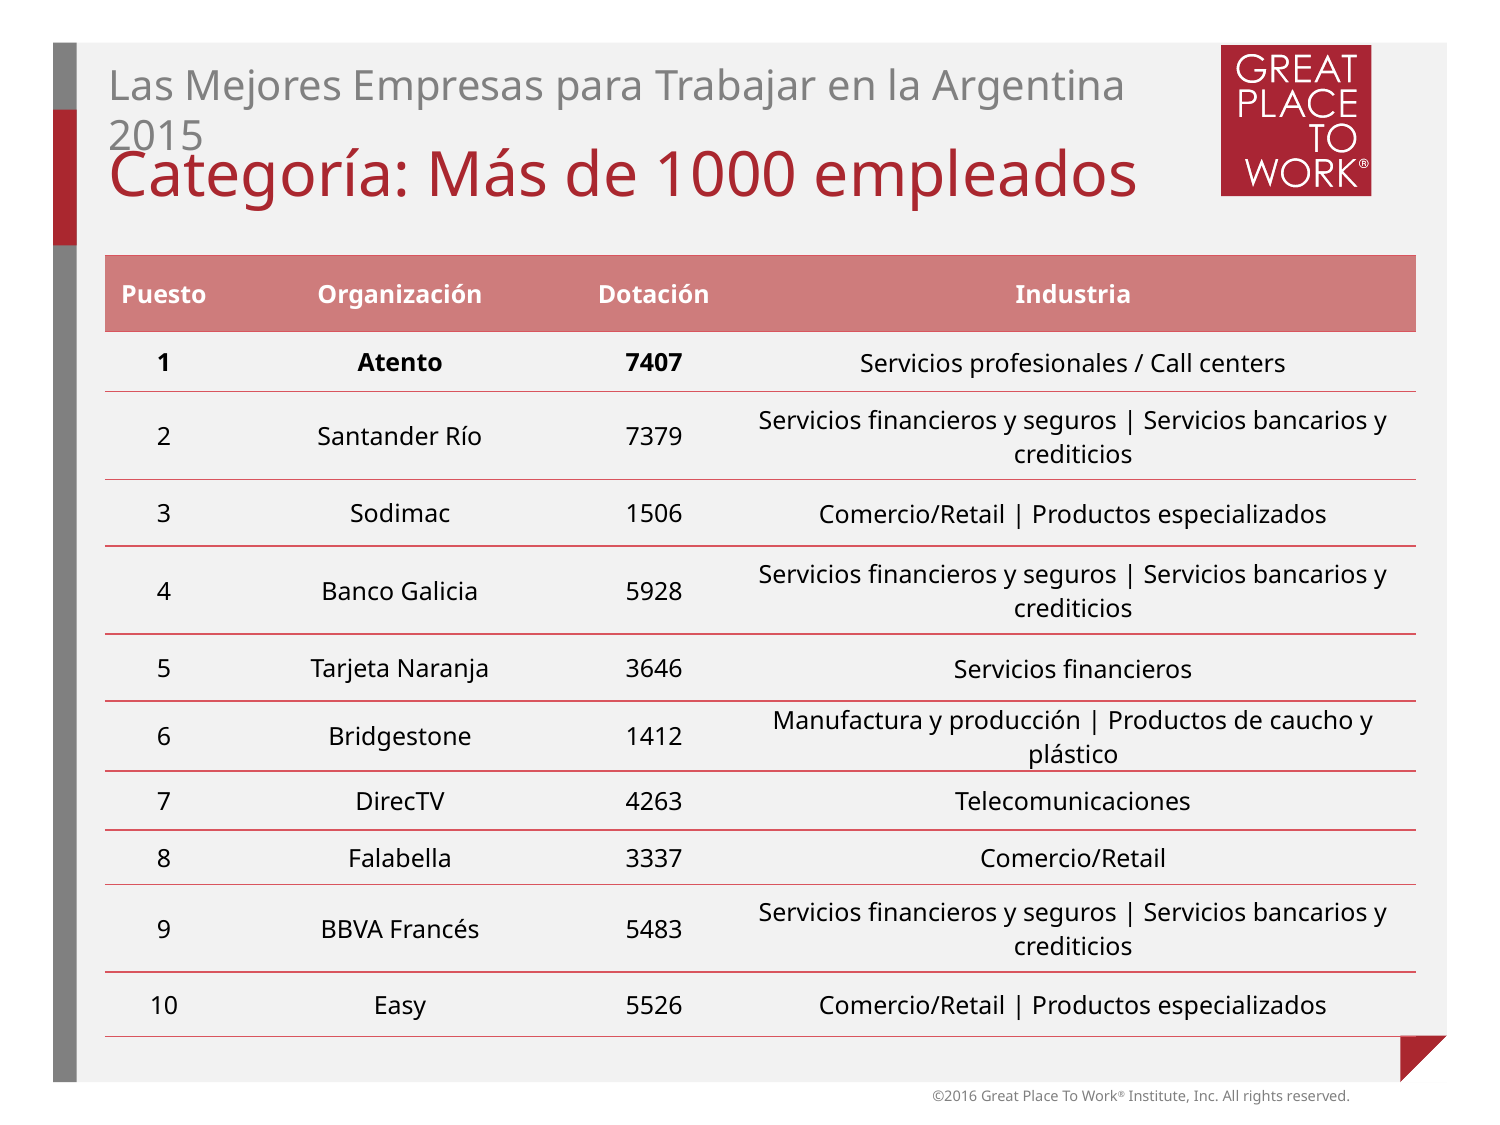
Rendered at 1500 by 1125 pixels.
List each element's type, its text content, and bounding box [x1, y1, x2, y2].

table_cell Banco Galicia [223, 547, 577, 633]
table_cell 5 [105, 635, 223, 700]
table_cell Comercio/Retail | Productos especializados [731, 480, 1416, 545]
table_cell BBVA Francés [223, 885, 577, 971]
table_cell Falabella [223, 831, 577, 884]
table_cell Servicios profesionales / Call centers [731, 332, 1416, 391]
table_header Dotación [577, 256, 731, 331]
table_cell 8 [105, 831, 223, 884]
table_cell 4263 [577, 772, 731, 829]
table_cell DirecTV [223, 772, 577, 829]
table_cell Servicios financieros [731, 635, 1416, 700]
table_cell 1 [105, 332, 223, 391]
table_cell Comercio/Retail [731, 831, 1416, 884]
table_cell 7379 [577, 392, 731, 479]
table_cell Servicios financieros y seguros | Servicios bancarios y crediticios [731, 547, 1416, 633]
table_cell Tarjeta Naranja [223, 635, 577, 700]
table_cell 5526 [577, 973, 731, 1036]
table_cell Comercio/Retail | Productos especializados [731, 973, 1416, 1036]
table_cell 5483 [577, 885, 731, 971]
table_cell Servicios financieros y seguros | Servicios bancarios y crediticios [731, 392, 1416, 479]
table_cell Servicios financieros y seguros | Servicios bancarios y crediticios [731, 885, 1416, 971]
table_cell 7407 [577, 332, 731, 391]
table_cell 4 [105, 547, 223, 633]
table_cell 2 [105, 392, 223, 479]
table_cell 1412 [577, 702, 731, 770]
table_cell Atento [223, 332, 577, 391]
table_cell 3337 [577, 831, 731, 884]
table_cell Santander Río [223, 392, 577, 479]
title Categoría: Más de 1000 empleados [93, 178, 1185, 225]
table_cell Telecomunicaciones [731, 772, 1416, 829]
table_cell Easy [223, 973, 577, 1036]
table_cell 5928 [577, 547, 731, 633]
table_header Industria [731, 256, 1416, 331]
table_cell 10 [105, 973, 223, 1036]
table_cell Bridgestone [223, 702, 577, 770]
table_header Puesto [105, 256, 223, 331]
table_cell 1506 [577, 480, 731, 545]
table_cell 7 [105, 772, 223, 829]
table_header Organización [223, 256, 577, 331]
table_cell 3 [105, 480, 223, 545]
subtitle Las Mejores Empresas para Trabajar en la Argentina 2015 [93, 51, 1200, 178]
table_cell Manufactura y producción | Productos de caucho y plástico [731, 702, 1416, 770]
table_cell 3646 [577, 635, 731, 700]
table_cell 9 [105, 885, 223, 971]
table_cell 6 [105, 702, 223, 770]
table_cell Sodimac [223, 480, 577, 545]
